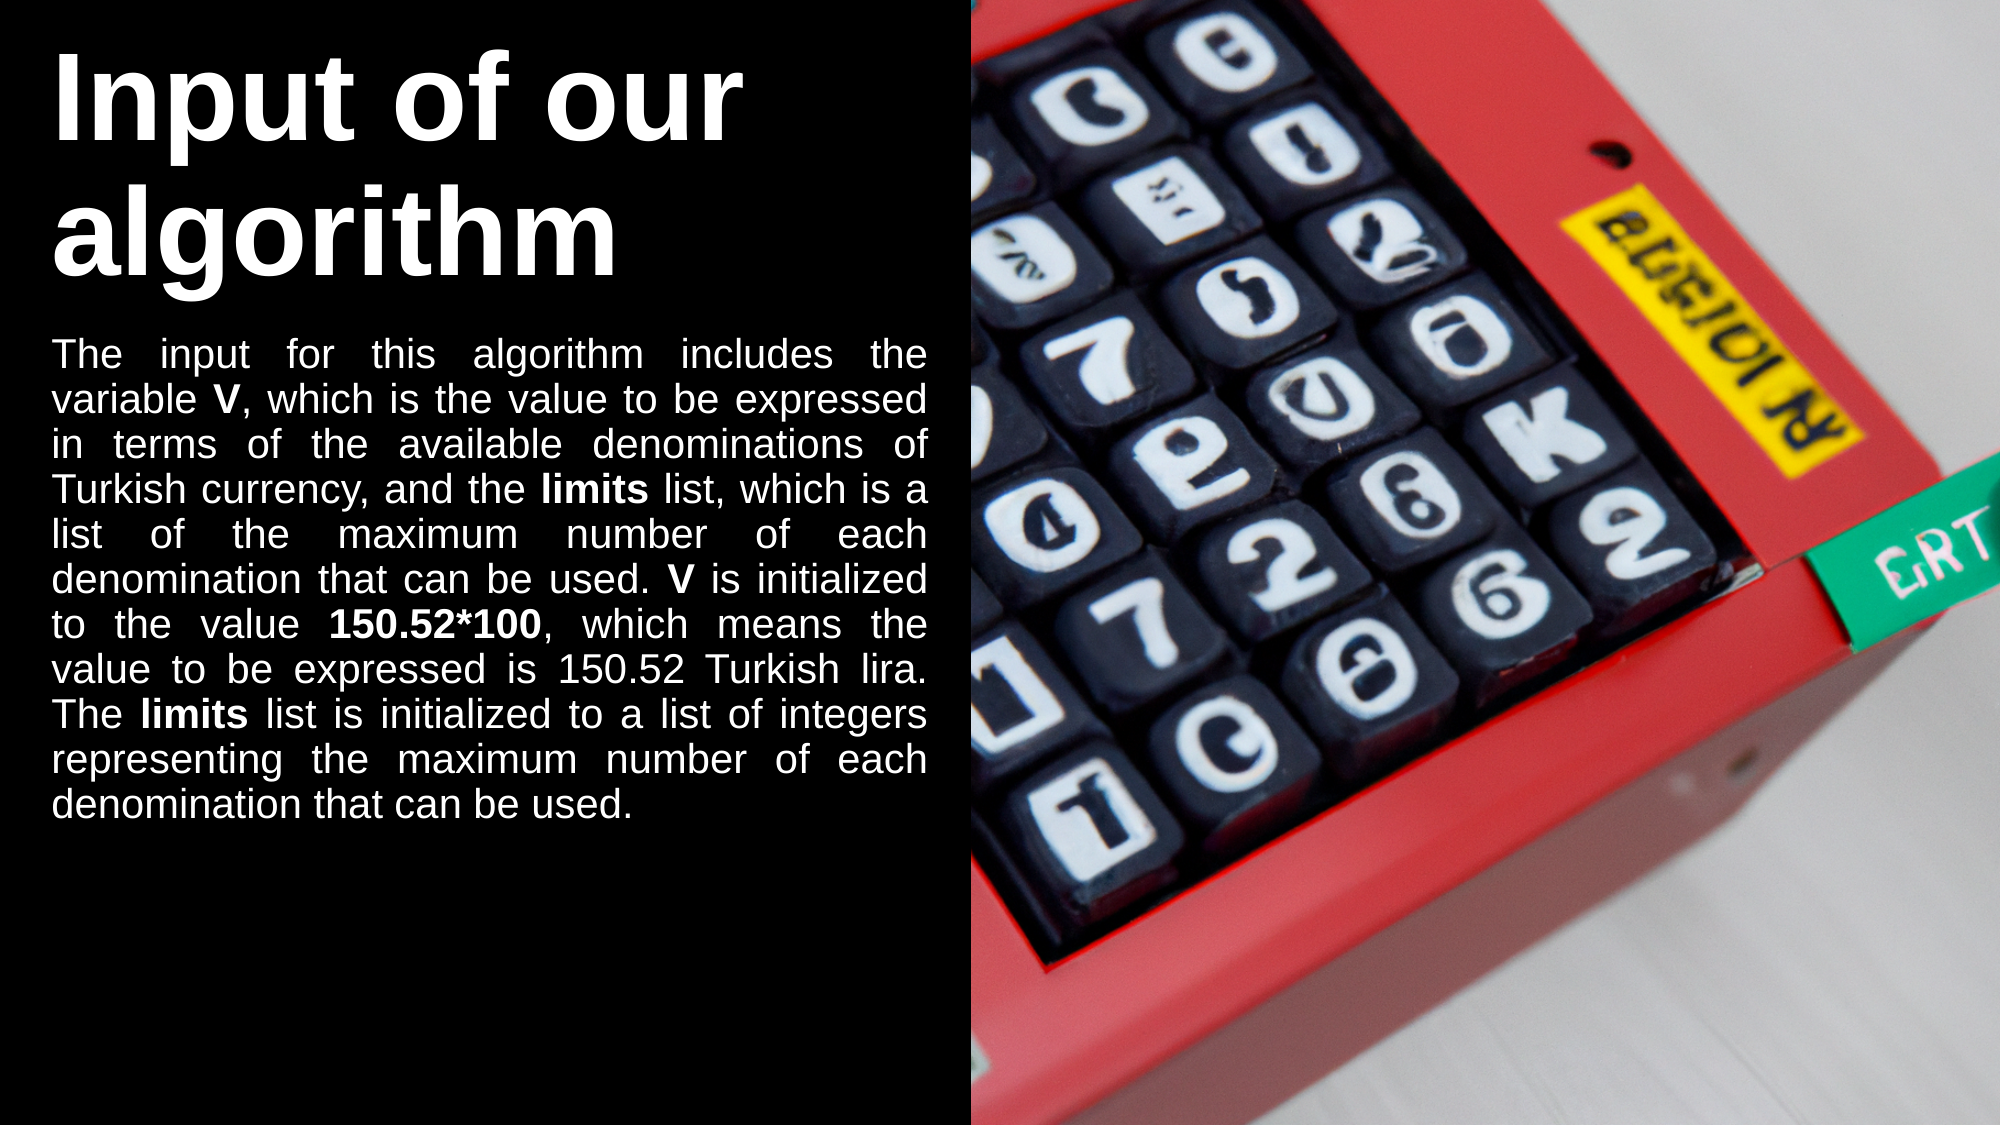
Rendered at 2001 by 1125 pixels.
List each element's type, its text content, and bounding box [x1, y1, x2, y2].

title Input of our algorithm [36, 0, 971, 311]
picture [971, 0, 2000, 1125]
subtitle The input for this algorithm includes the variable V, which is the value to be expressed in terms of the available denominations of Turkish currency, and the limits list, which is a list of the maximum number of each denomination that can be used. V is initialized to the value 150.52*100, which means the value to be expressed is 150.52 Turkish lira. The limits list is initialized to a list of integers representing the maximum number of each denomination that can be used. [36, 324, 944, 1085]
